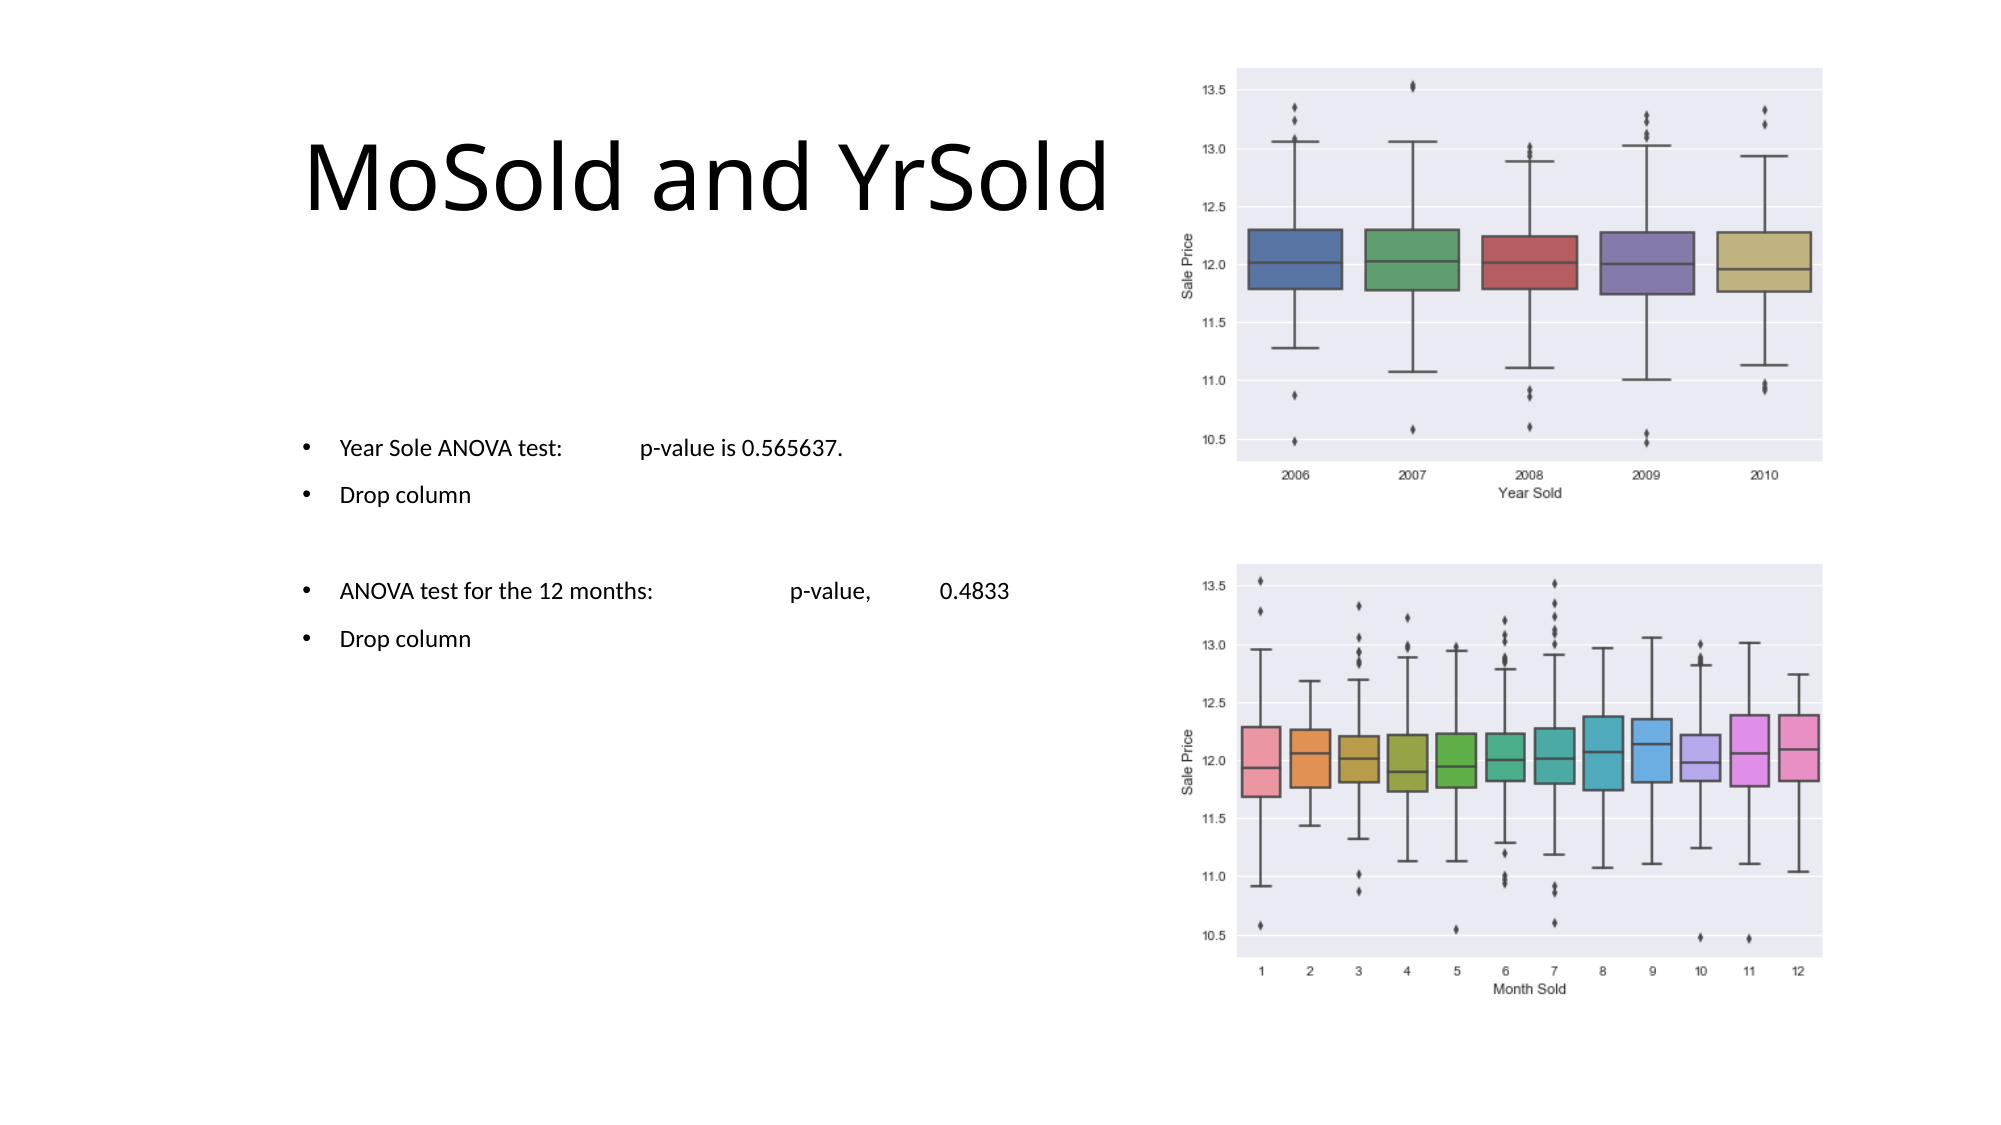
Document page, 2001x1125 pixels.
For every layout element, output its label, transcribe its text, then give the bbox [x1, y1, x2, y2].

title MoSold and YrSold [287, 71, 1174, 290]
picture [1174, 59, 1832, 510]
picture [1174, 555, 1832, 1006]
list Year Sole ANOVA test: p-value is 0.565637. Drop column ANOVA test for the 12 months: p-value, 0.4833 Drop column [287, 376, 1175, 736]
